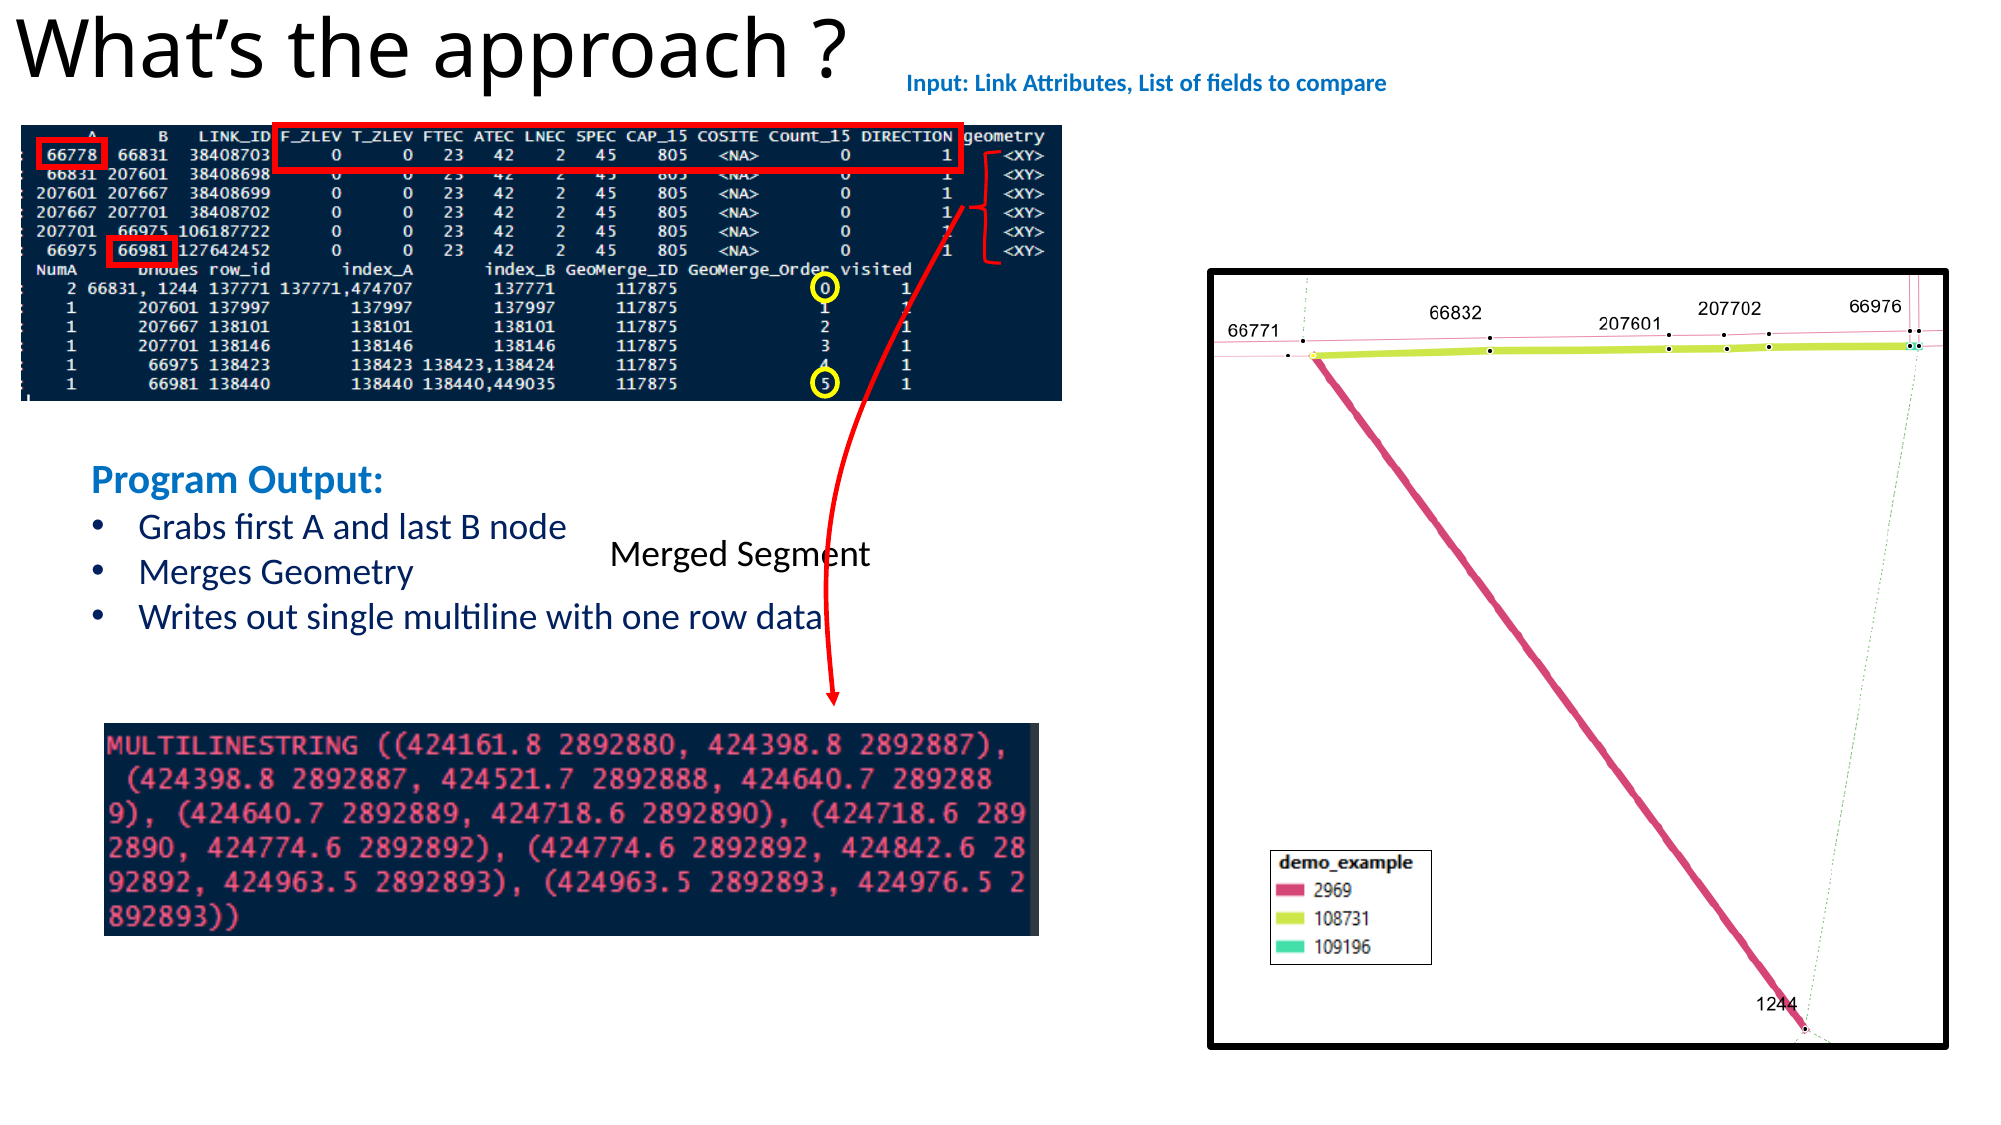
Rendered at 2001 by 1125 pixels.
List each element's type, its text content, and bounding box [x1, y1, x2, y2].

text_box Program Output: Grabs first A and last B node Merges Geometry Writes out single multiline with one row data [76, 444, 826, 645]
picture [21, 125, 1062, 401]
text_box Input: Link Attributes, List of fields to compare [891, 59, 1403, 104]
title What’s the approach ? [0, 0, 1725, 103]
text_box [826, 151, 1001, 707]
picture [104, 723, 1039, 936]
picture [1213, 274, 1944, 1044]
